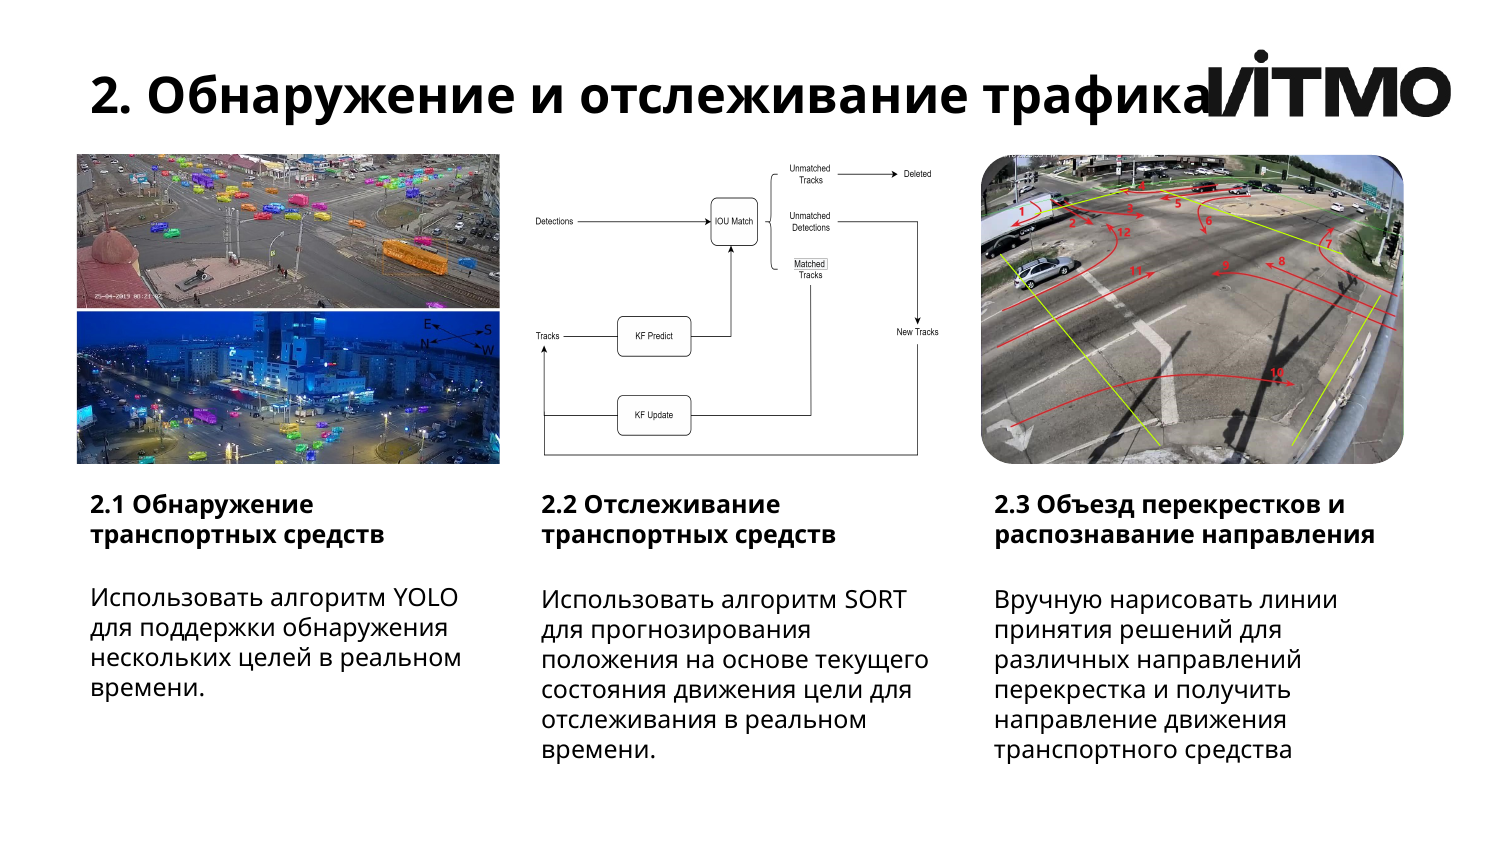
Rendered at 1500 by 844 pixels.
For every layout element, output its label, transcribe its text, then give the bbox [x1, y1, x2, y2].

list 2.1 Обнаружение транспортных средств [75, 481, 500, 526]
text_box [1000, 253, 1161, 446]
list 2.3 Объезд перекрестков и распознавание направления [979, 481, 1404, 526]
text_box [1034, 189, 1129, 215]
list 2.2 Отслеживание транспортных средств [526, 481, 952, 526]
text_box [1159, 189, 1343, 255]
list Вручную нарисовать линии принятия решений для различных направлений перекрестка и получить направление движения транспортного средства [978, 541, 1404, 771]
picture [0, 0, 1500, 844]
list Использовать алгоритм YOLO для поддержки обнаружения нескольких целей в реальном времени. [75, 539, 500, 769]
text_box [1291, 295, 1381, 446]
list Использовать алгоритм SORT для прогнозирования положения на основе текущего состояния движения цели для отслеживания в реальном времени. [526, 541, 952, 771]
title 2. Обнаружение и отслеживание трафика [75, 50, 1255, 137]
